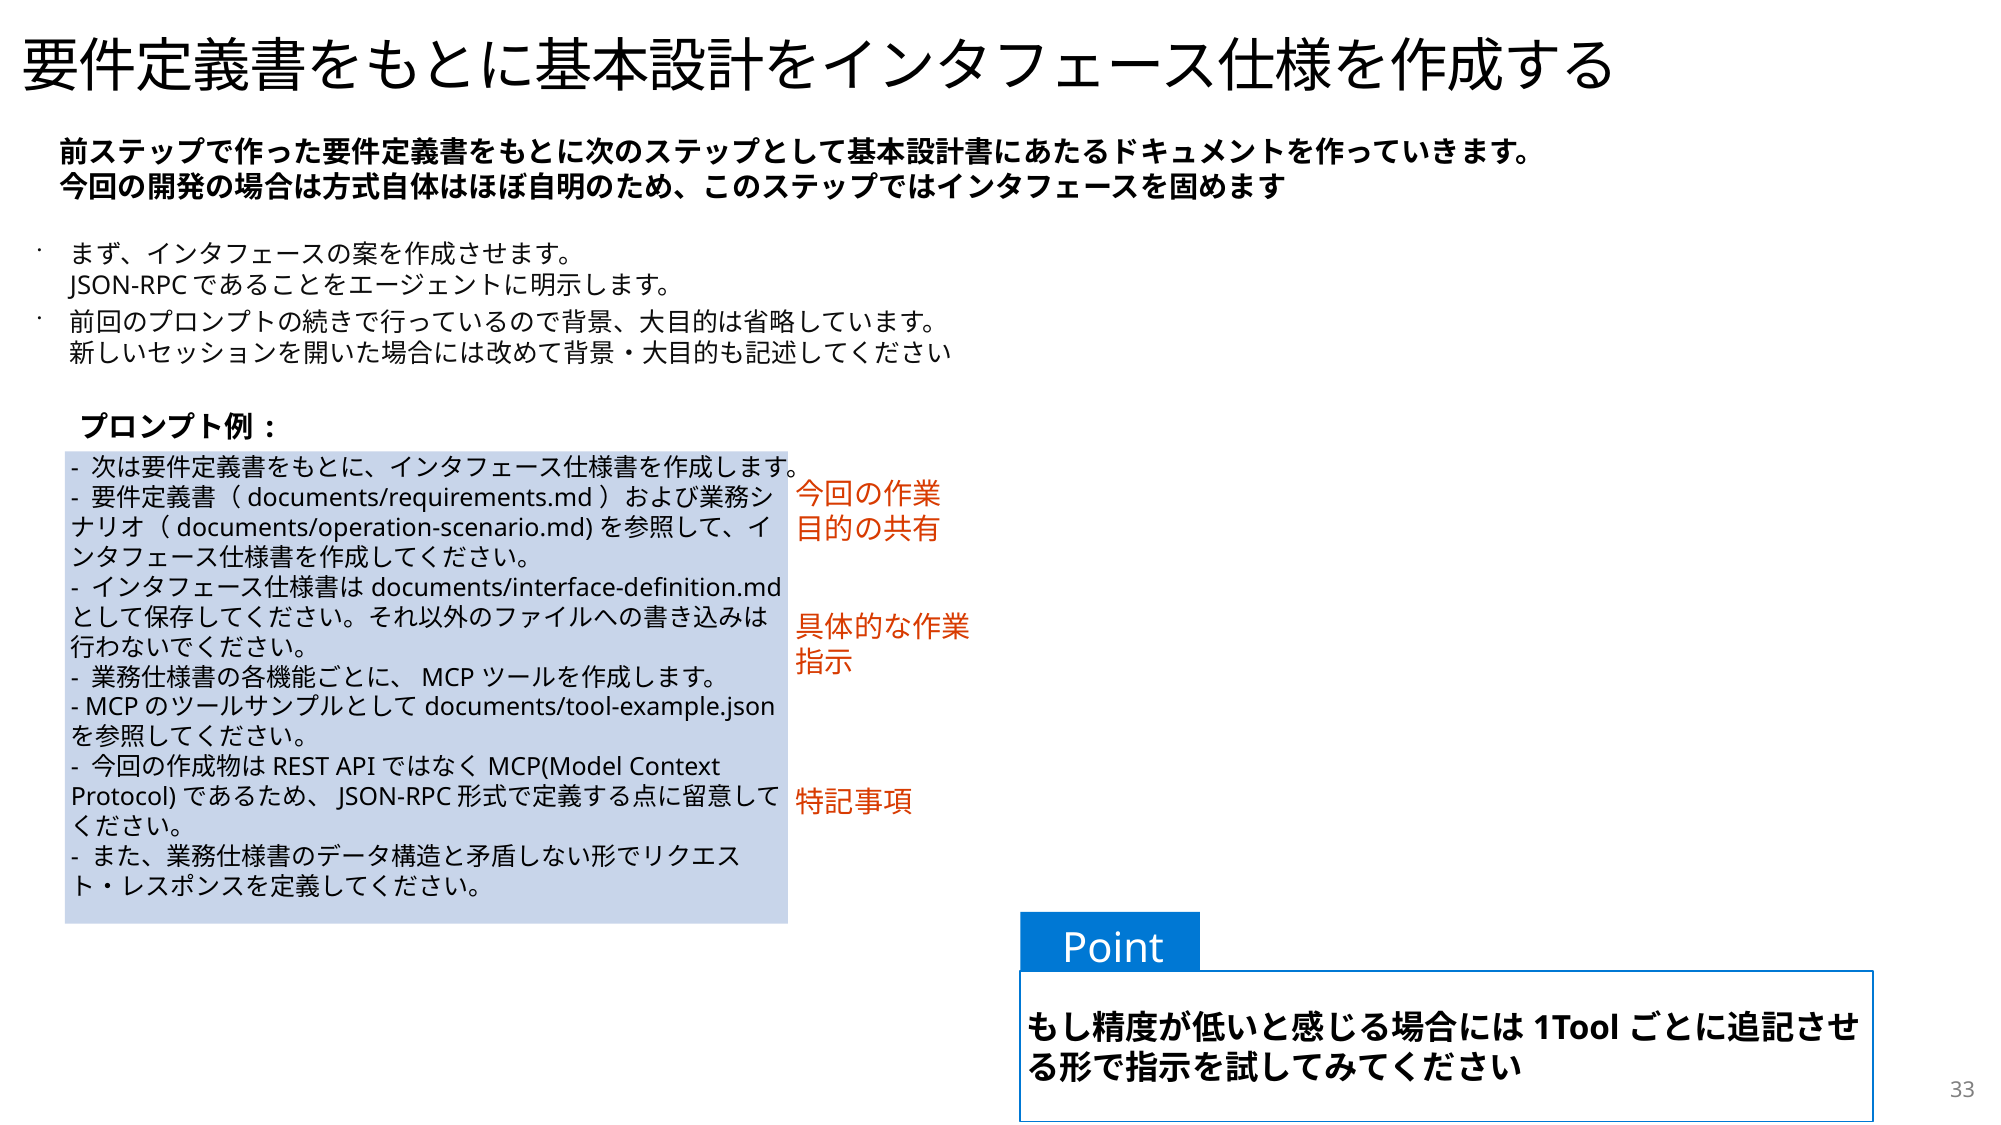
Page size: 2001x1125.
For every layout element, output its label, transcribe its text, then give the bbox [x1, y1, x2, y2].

text_box もし精度が低いと感じる場合には1Toolごとに追記させる形で指示を試してみてください [1019, 970, 1874, 1122]
text_box 今回の作業 目的の共有 [795, 475, 984, 546]
text_box - 次は要件定義書をもとに、インタフェース仕様書を作成します。 - 要件定義書（documents/requirements.md）および業務シナリオ（documents/operation-scenario.md)を参照して、インタフェース仕様書を作成してください。 - インタフェース仕様書はdocuments/interface-definition.mdとして保存してください。それ以外のファイルへの書き込みは行わないでください。 - 業務仕様書の各機能ごとに、MCPツールを作成します。 - MCPのツールサンプルとしてdocuments/tool-example.jsonを参照してください。 - 今回の作成物はREST APIではなくMCP(Model Context Protocol)であるため、JSON-RPC形式で定義する点に留意してください。 - また、業務仕様書のデータ構造と矛盾しない形でリクエスト・レスポンスを定義してください。 [64, 451, 788, 924]
slide_number 33 [1539, 1067, 1990, 1125]
text_box プロンプト例: [64, 400, 796, 451]
text_box 具体的な作業指示 [795, 608, 984, 679]
title 要件定義書をもとに基本設計をインタフェース仕様を作成する [21, 28, 2000, 106]
text_box 特記事項 [795, 783, 984, 819]
text_box Point [1020, 911, 1201, 972]
list 前ステップで作った要件定義書をもとに次のステップとして基本設計書にあたるドキュメントを作っていきます。 今回の開発の場合は方式自体はほぼ自明のため、このステップではインタフェースを固めます [35, 116, 1934, 220]
list まず、インタフェースの案を作成させます。 JSON-RPCであることをエージェントに明示します。 前回のプロンプトの続きで行っているので背景、大目的は省略しています。新しいセッションを開いた場合には改めて背景・大目的も記述してください [35, 237, 968, 389]
